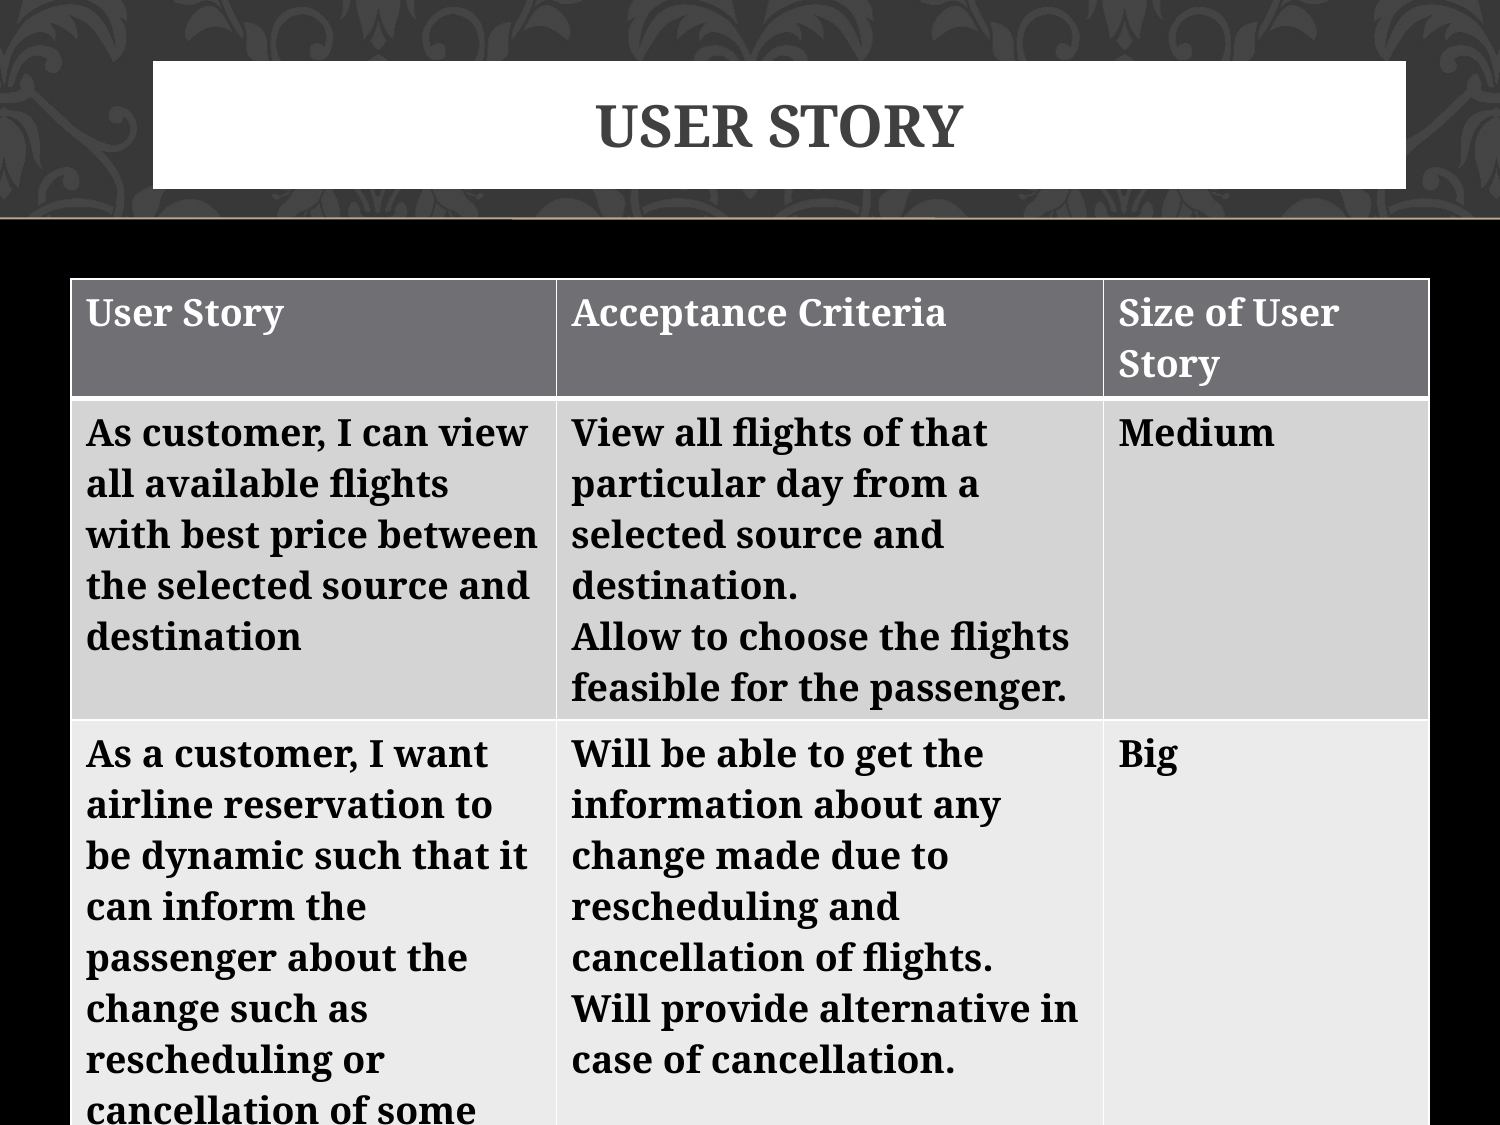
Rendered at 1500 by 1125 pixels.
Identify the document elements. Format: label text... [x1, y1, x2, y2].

table_cell Will be able to get the information about any change made due to rescheduling and cancellation of flights. Will provide alternative in case of cancellation. [557, 721, 1103, 1125]
table_cell Big [1104, 721, 1428, 1125]
table_header Acceptance Criteria [557, 280, 1103, 396]
slide_number 38 [662, 1012, 838, 1063]
table_header Size of User Story [1104, 280, 1428, 396]
table_cell As customer, I can view all available flights with best price between the selected source and destination [72, 401, 556, 719]
table_cell As a customer, I want airline reservation to be dynamic such that it can inform the passenger about the change such as rescheduling or cancellation of some flight and must provide alternatives. [72, 721, 556, 1125]
table_cell Medium [1104, 401, 1428, 719]
title USER STORY [153, 61, 1406, 189]
table_header User Story [72, 280, 556, 396]
table_cell View all flights of that particular day from a selected source and destination. Allow to choose the flights feasible for the passenger. [557, 401, 1103, 719]
